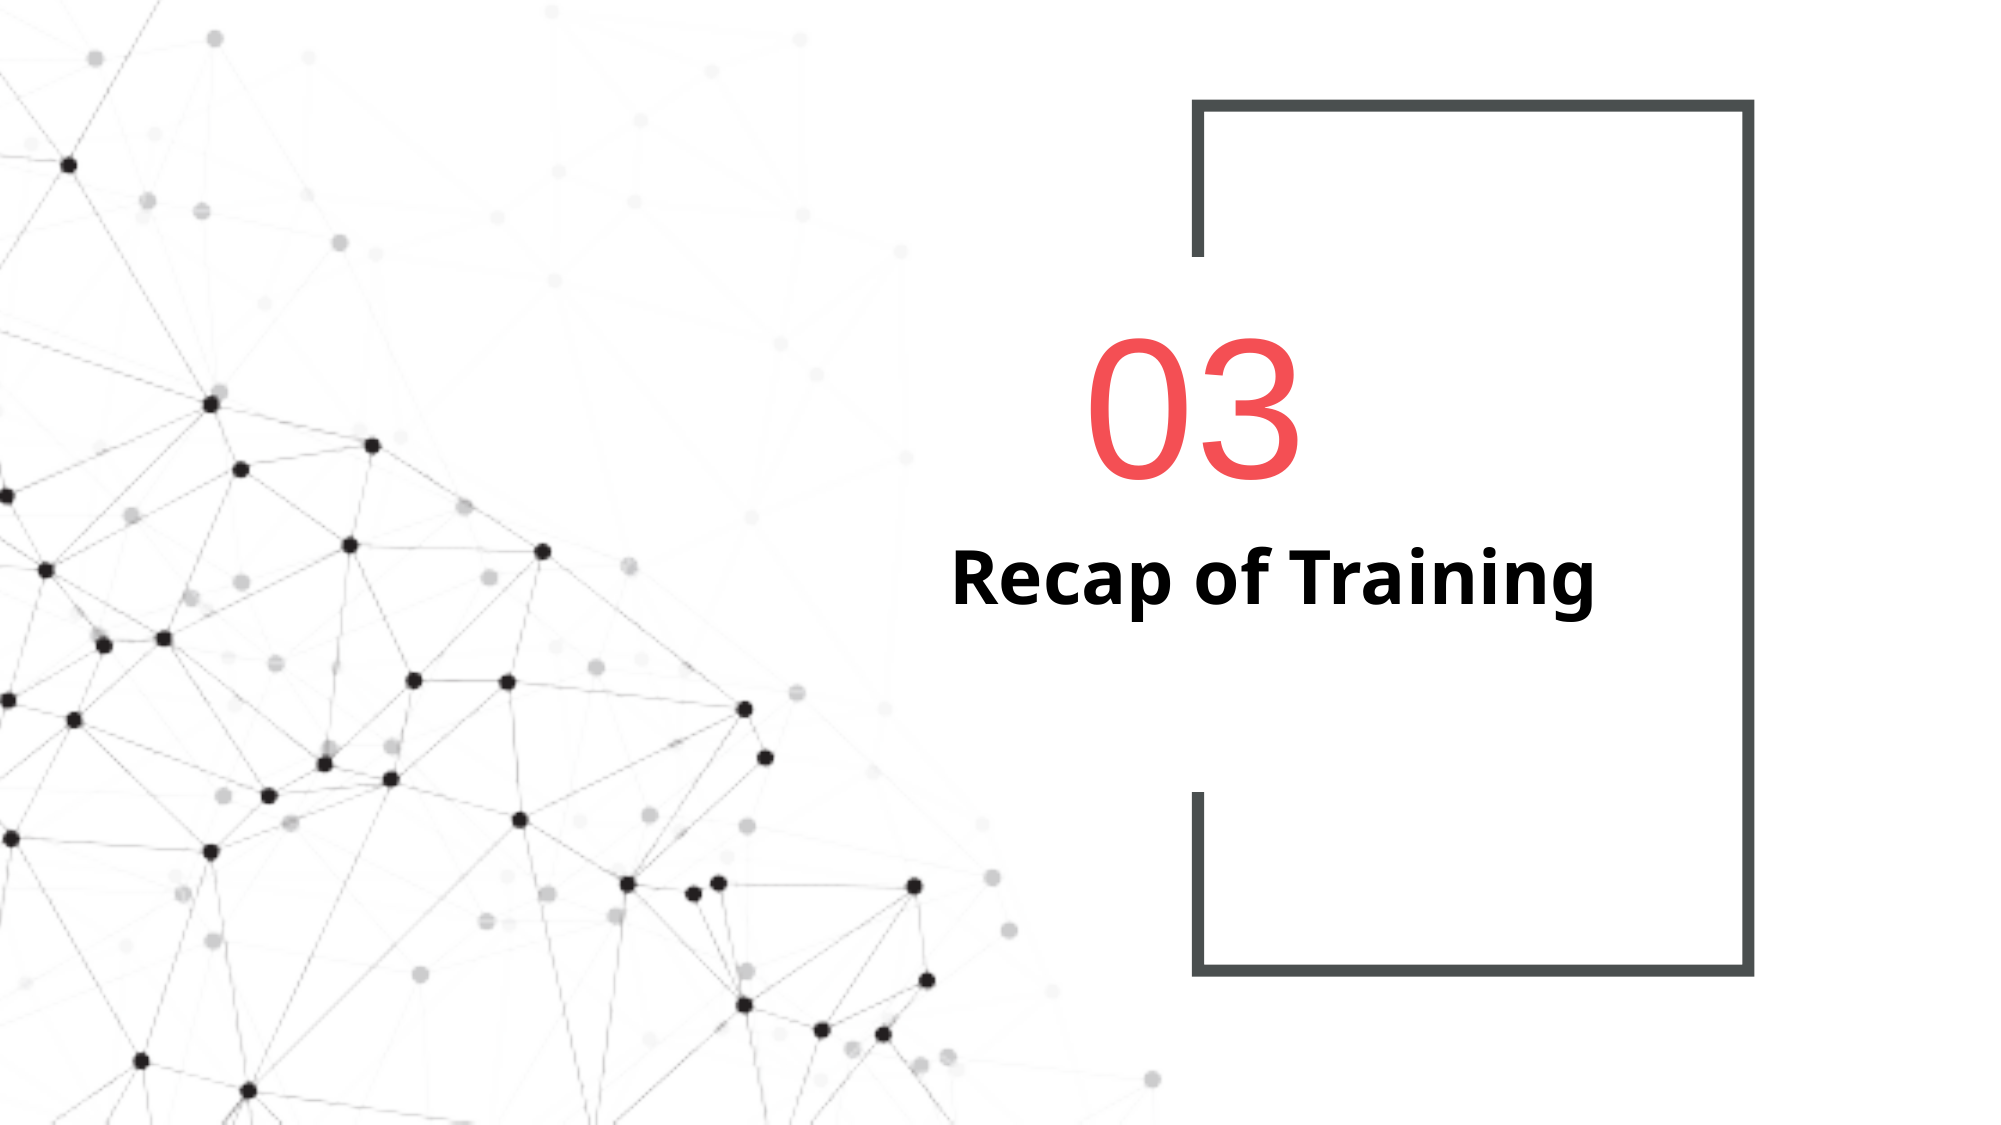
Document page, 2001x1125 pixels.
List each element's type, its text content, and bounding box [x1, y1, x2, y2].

picture [0, 0, 1246, 1125]
text_box Recap of Training [1246, 495, 1755, 628]
text_box 03 [1246, 271, 1474, 495]
text_box [1246, 99, 1756, 978]
